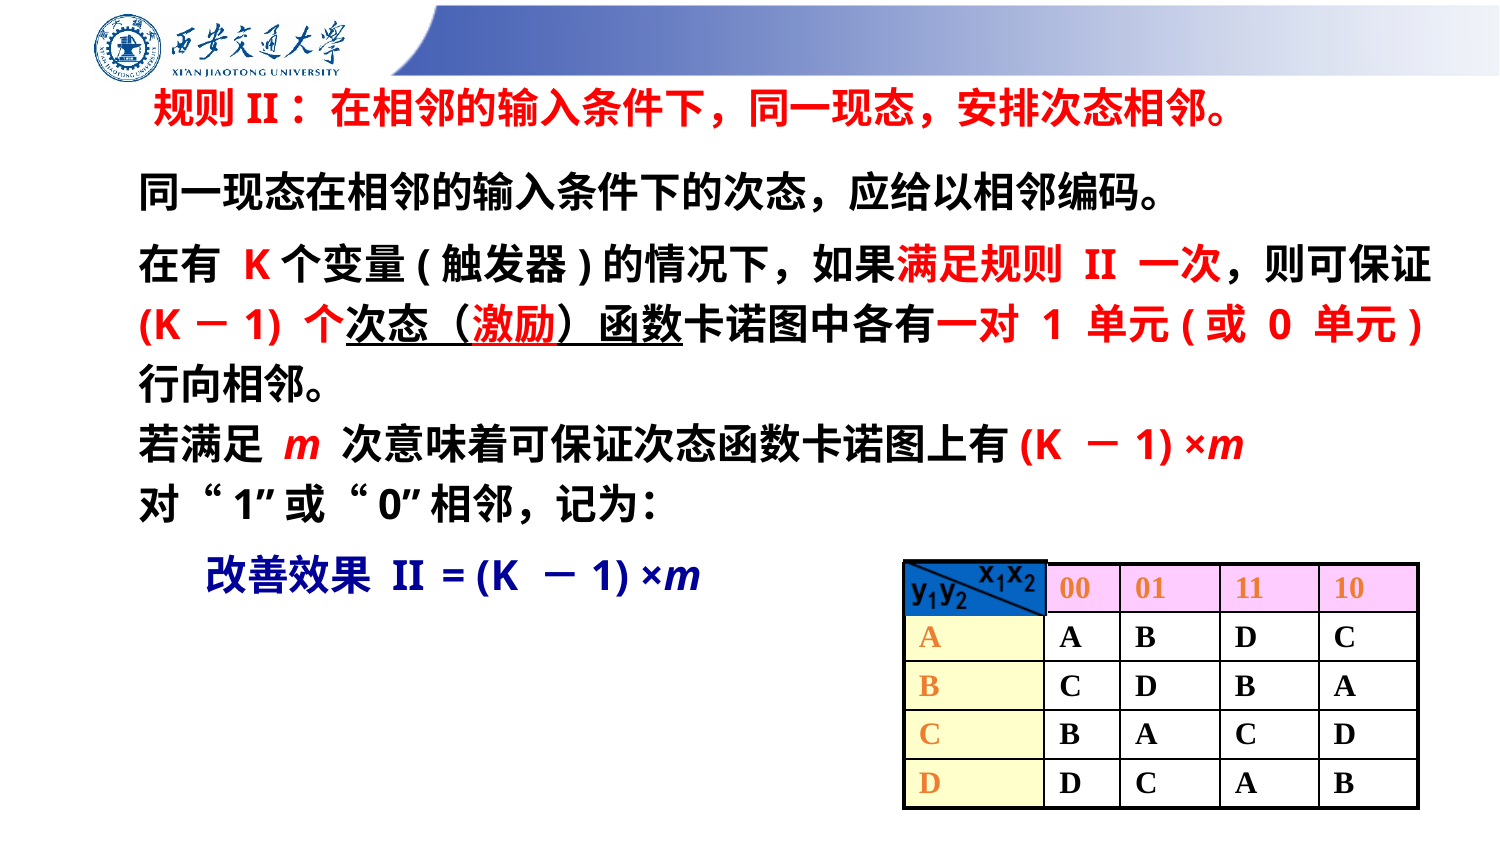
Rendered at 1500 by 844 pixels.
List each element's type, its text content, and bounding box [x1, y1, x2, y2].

table_cell B [1121, 613, 1219, 660]
table_cell C [1320, 613, 1416, 660]
table_cell C [1221, 711, 1318, 758]
table_header 01 [1121, 566, 1219, 611]
table_cell A [906, 616, 1043, 660]
table_cell A [1121, 711, 1219, 758]
table_cell C [1121, 760, 1219, 806]
table_cell B [1221, 662, 1318, 709]
table_cell B [1320, 760, 1416, 806]
table_cell B [906, 662, 1043, 709]
table_cell C [906, 711, 1043, 758]
list 在有 K个变量(触发器)的情况下，如果满足规则 II 一次，则可保证 (K－1) 个次态（激励）函数卡诺图中各有一对 1 单元(或 0 单元)行向相邻。 若满足 m 次意味着可保证次态函数卡诺图上有(K －1) ×m 对“1”或“0”相邻，记为： 改善效果 II = (K －1) ×m [123, 221, 1447, 644]
table_header 11 [1221, 566, 1318, 611]
picture [0, 0, 1500, 844]
table_cell C [1045, 662, 1119, 709]
table_cell D [1045, 760, 1119, 806]
text_box 规则II：在相邻的输入条件下，同一现态，安排次态相邻。 [138, 80, 1362, 212]
table_cell A [1320, 662, 1416, 709]
text_box 同一现态在相邻的输入条件下的次态，应给以相邻编码。 [123, 148, 1199, 219]
table_cell A [1221, 760, 1318, 806]
table_header 00 [1048, 566, 1119, 611]
table_cell D [1221, 613, 1318, 660]
table_cell D [906, 760, 1043, 806]
table_cell D [1320, 711, 1416, 758]
table_cell D [1121, 662, 1219, 709]
table_cell A [1045, 613, 1119, 660]
table_cell B [1045, 711, 1119, 758]
table_header 10 [1320, 566, 1416, 611]
